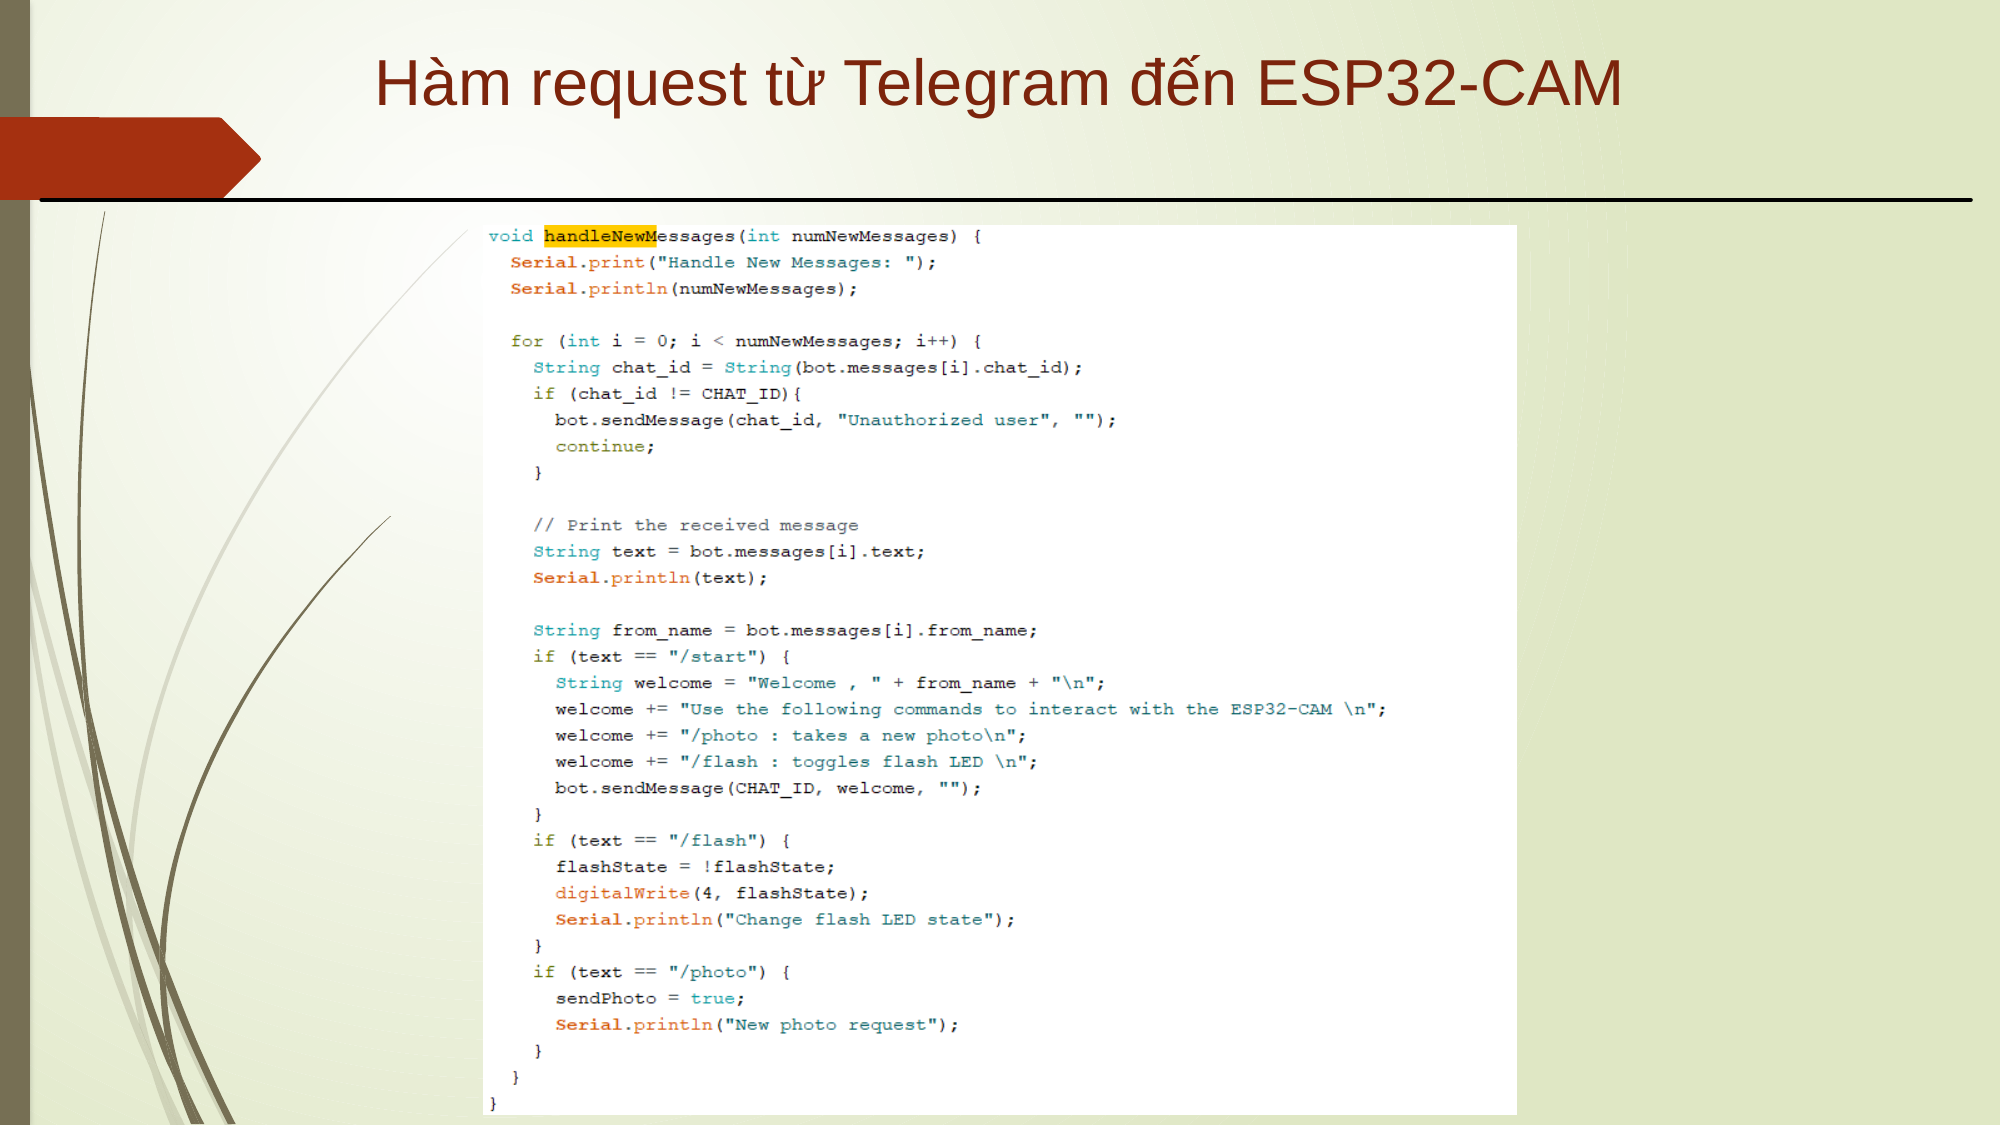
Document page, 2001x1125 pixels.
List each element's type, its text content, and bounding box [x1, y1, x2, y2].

title Hàm request từ Telegram đến ESP32-CAM [249, 10, 1750, 148]
picture [482, 225, 1518, 1115]
